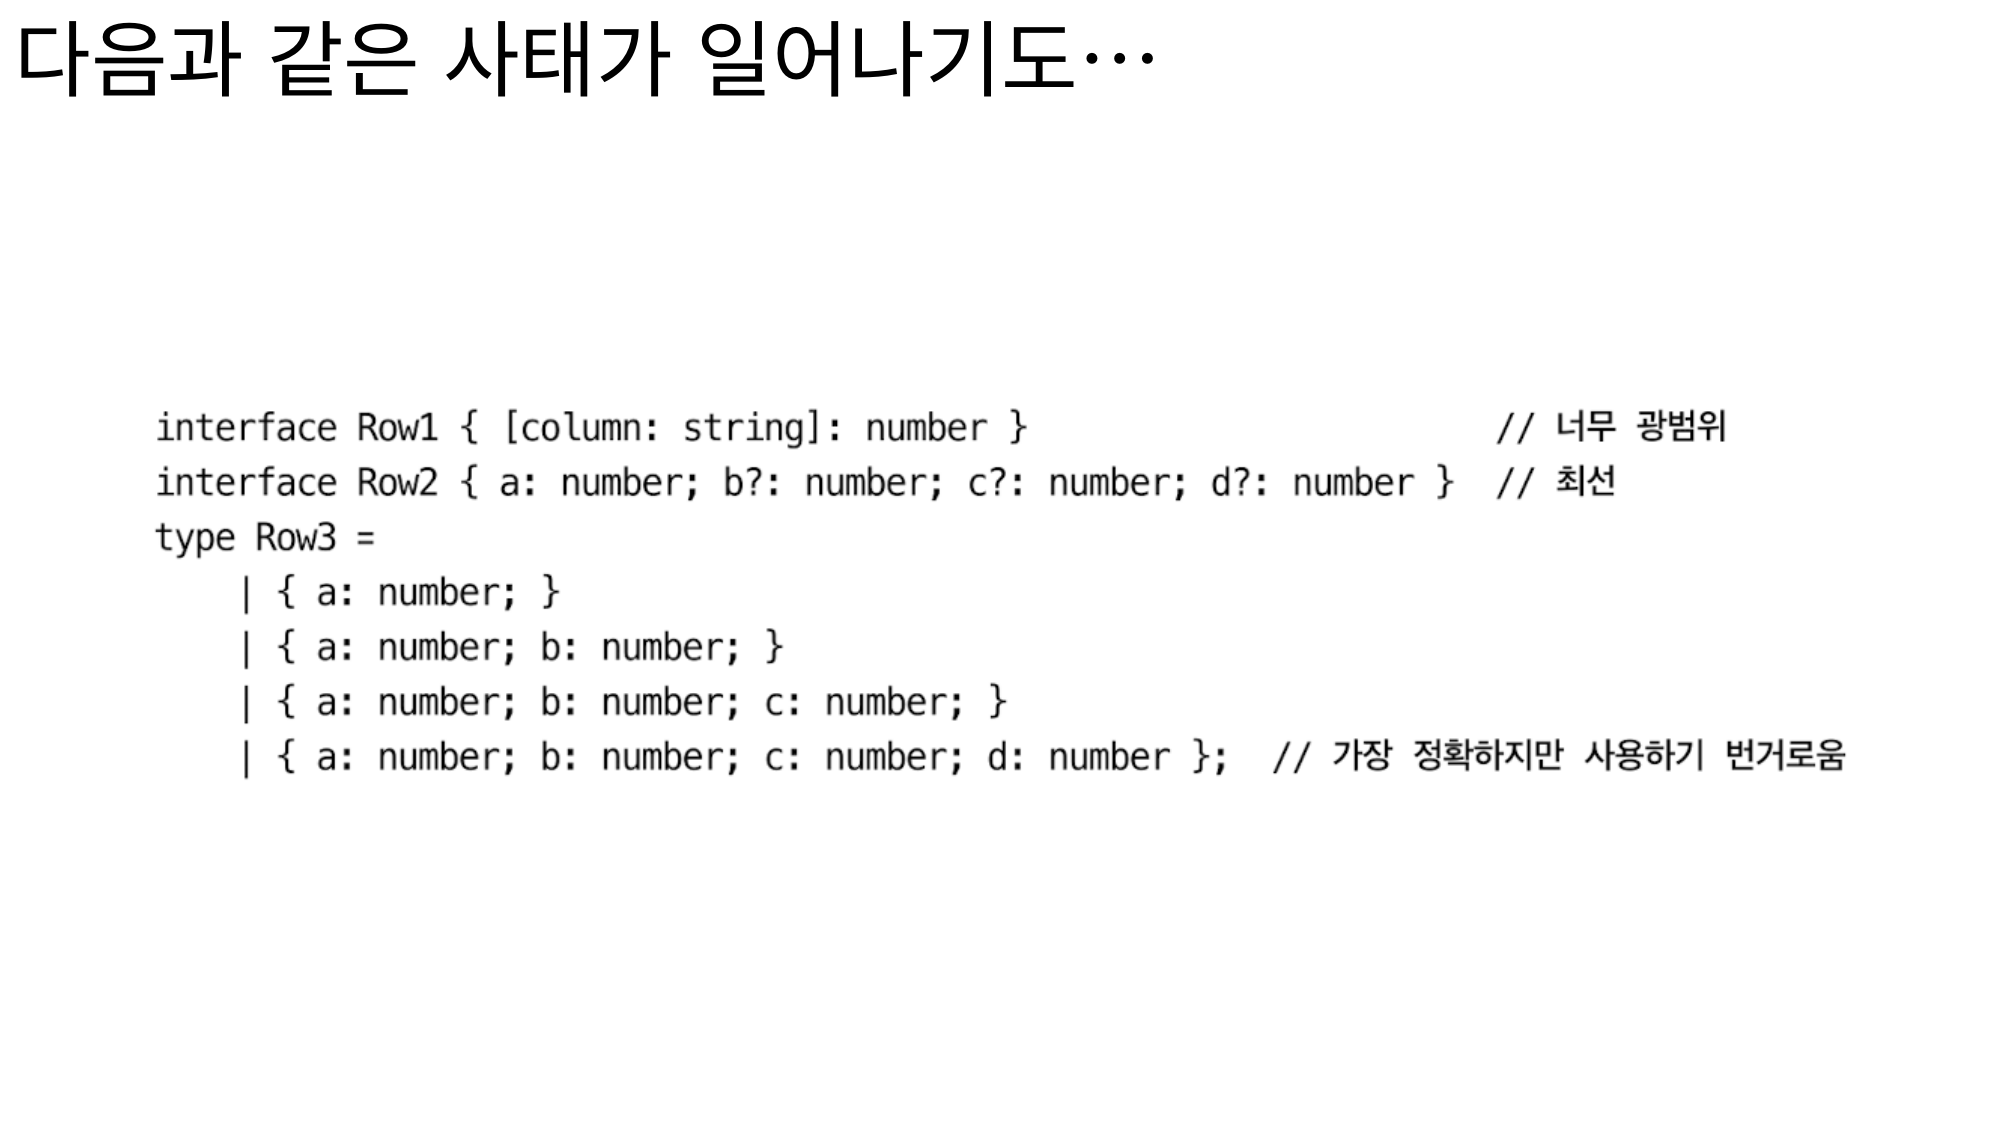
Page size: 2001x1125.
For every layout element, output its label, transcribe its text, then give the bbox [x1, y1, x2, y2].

picture [132, 383, 1868, 791]
text_box 다음과 같은 사태가 일어나기도… [0, 0, 1646, 115]
